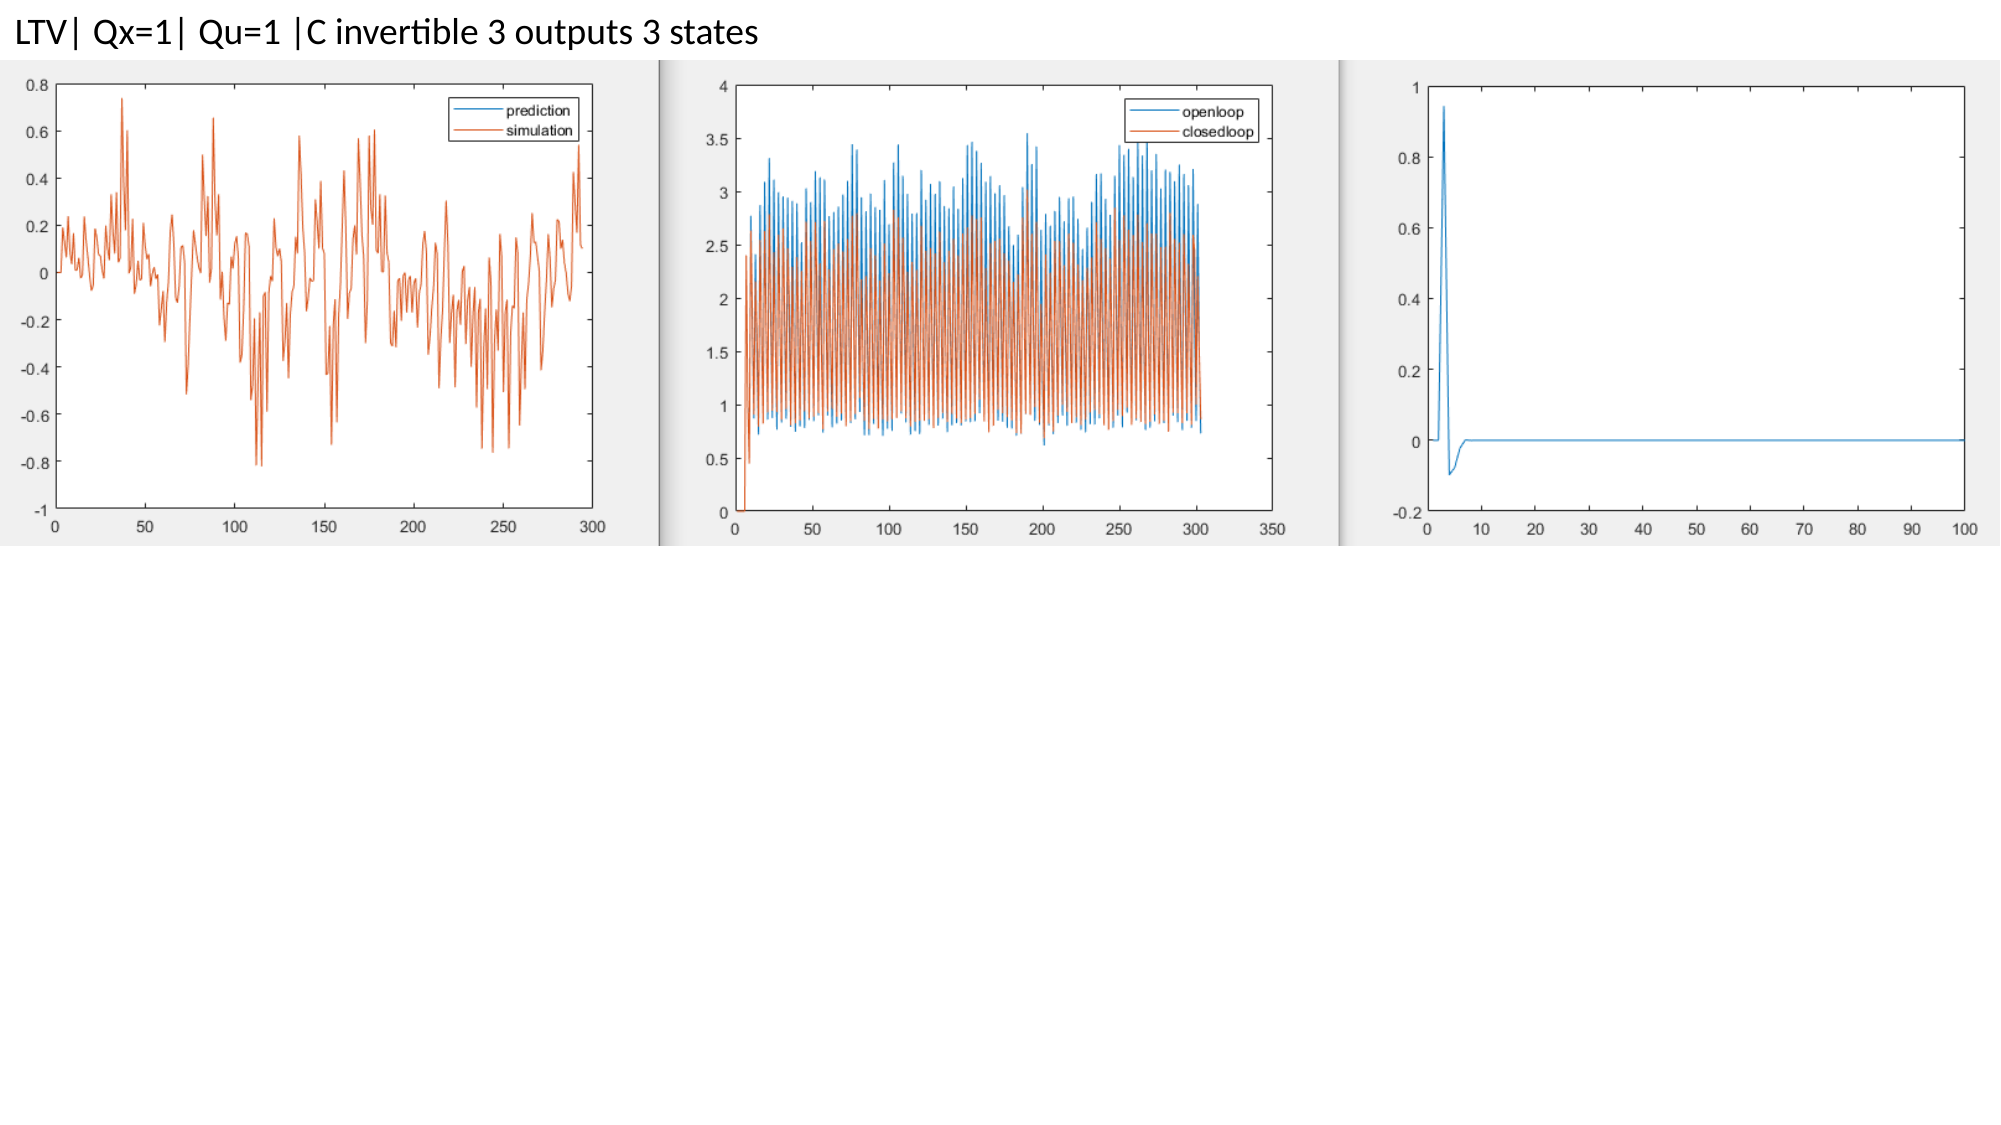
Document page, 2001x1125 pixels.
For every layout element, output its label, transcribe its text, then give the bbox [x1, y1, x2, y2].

picture [0, 60, 2000, 546]
text_box LTV| Qx=1| Qu=1 |C invertible 3 outputs 3 states [0, 0, 1629, 60]
